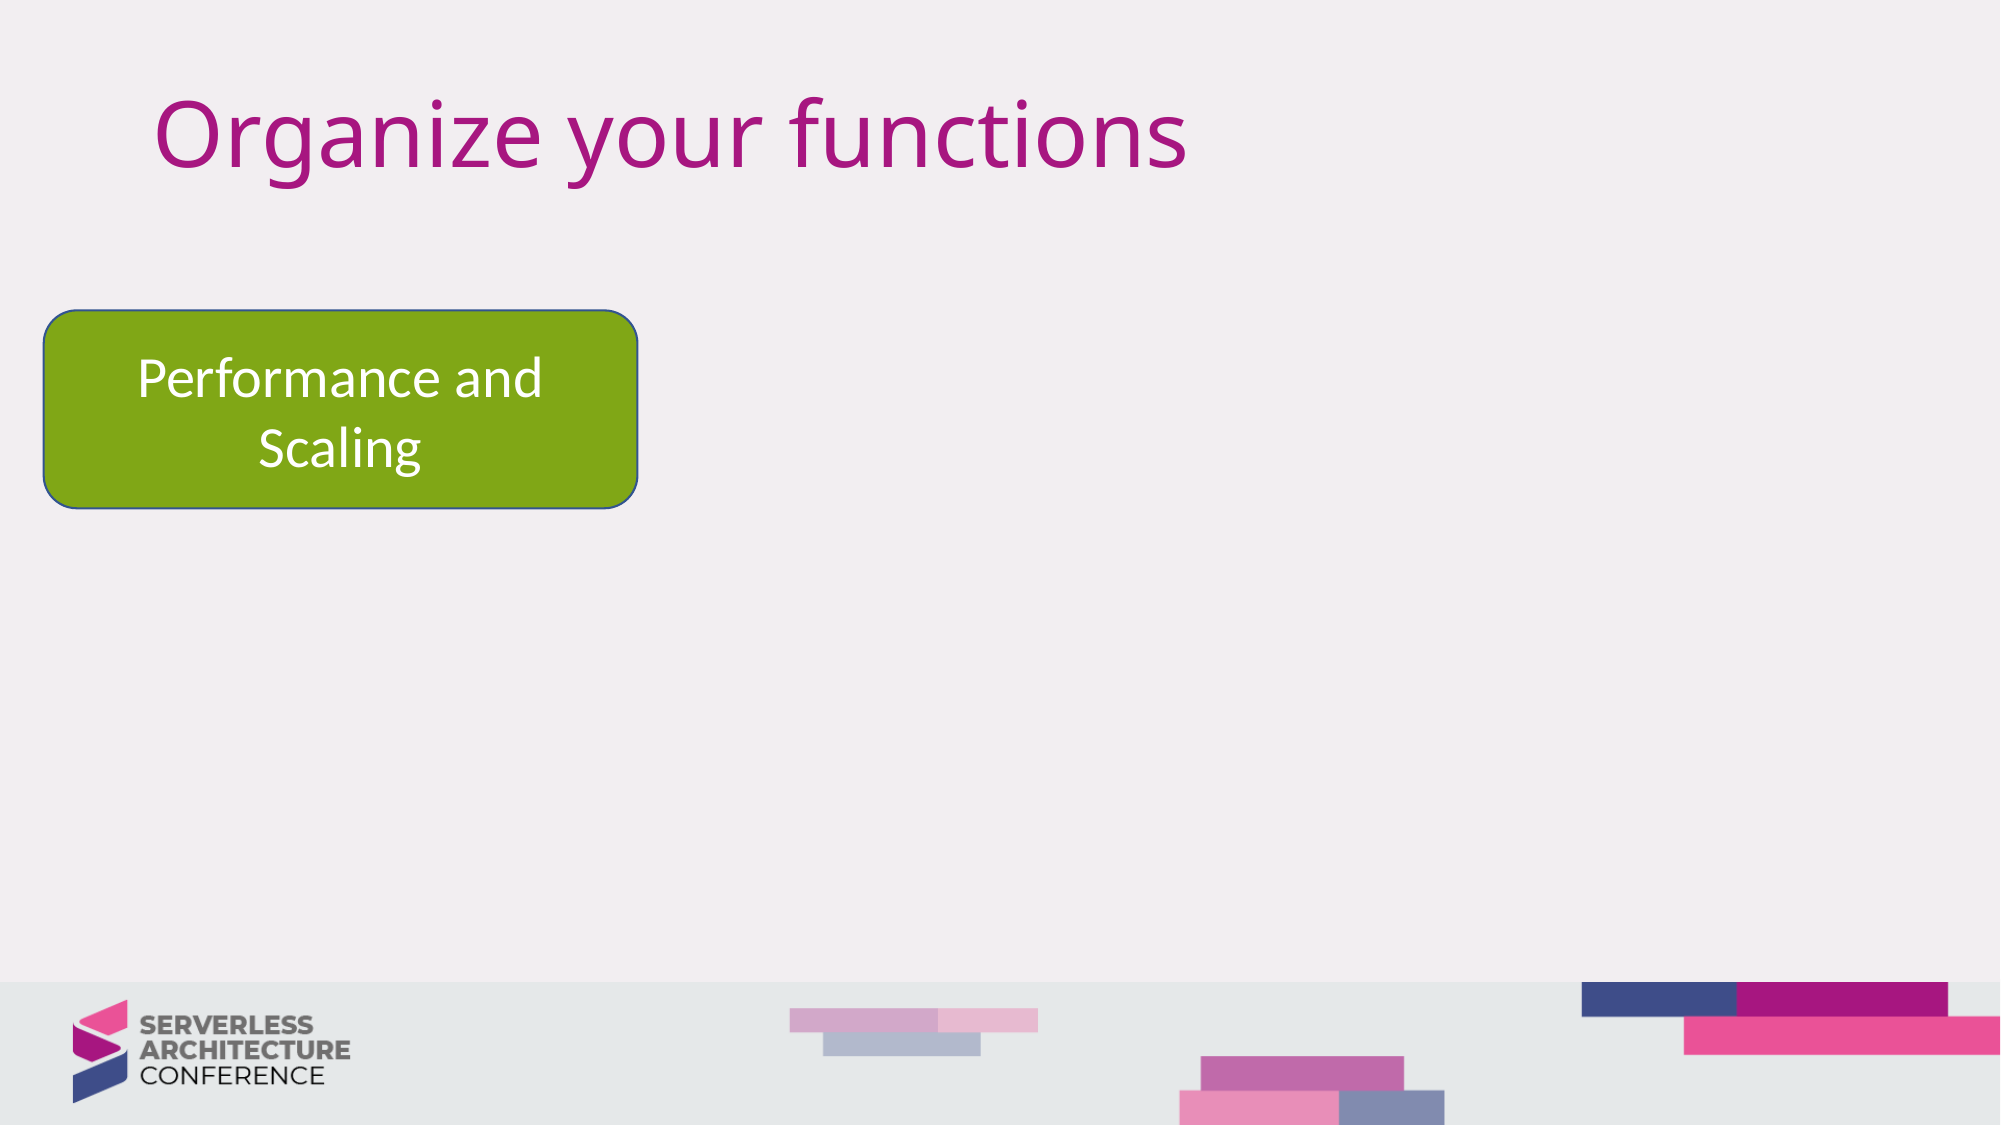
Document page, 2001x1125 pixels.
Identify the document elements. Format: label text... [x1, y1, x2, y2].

picture [0, 0, 2001, 1125]
text_box Performance and Scaling [42, 309, 639, 510]
title Organize your functions [137, 29, 1863, 247]
